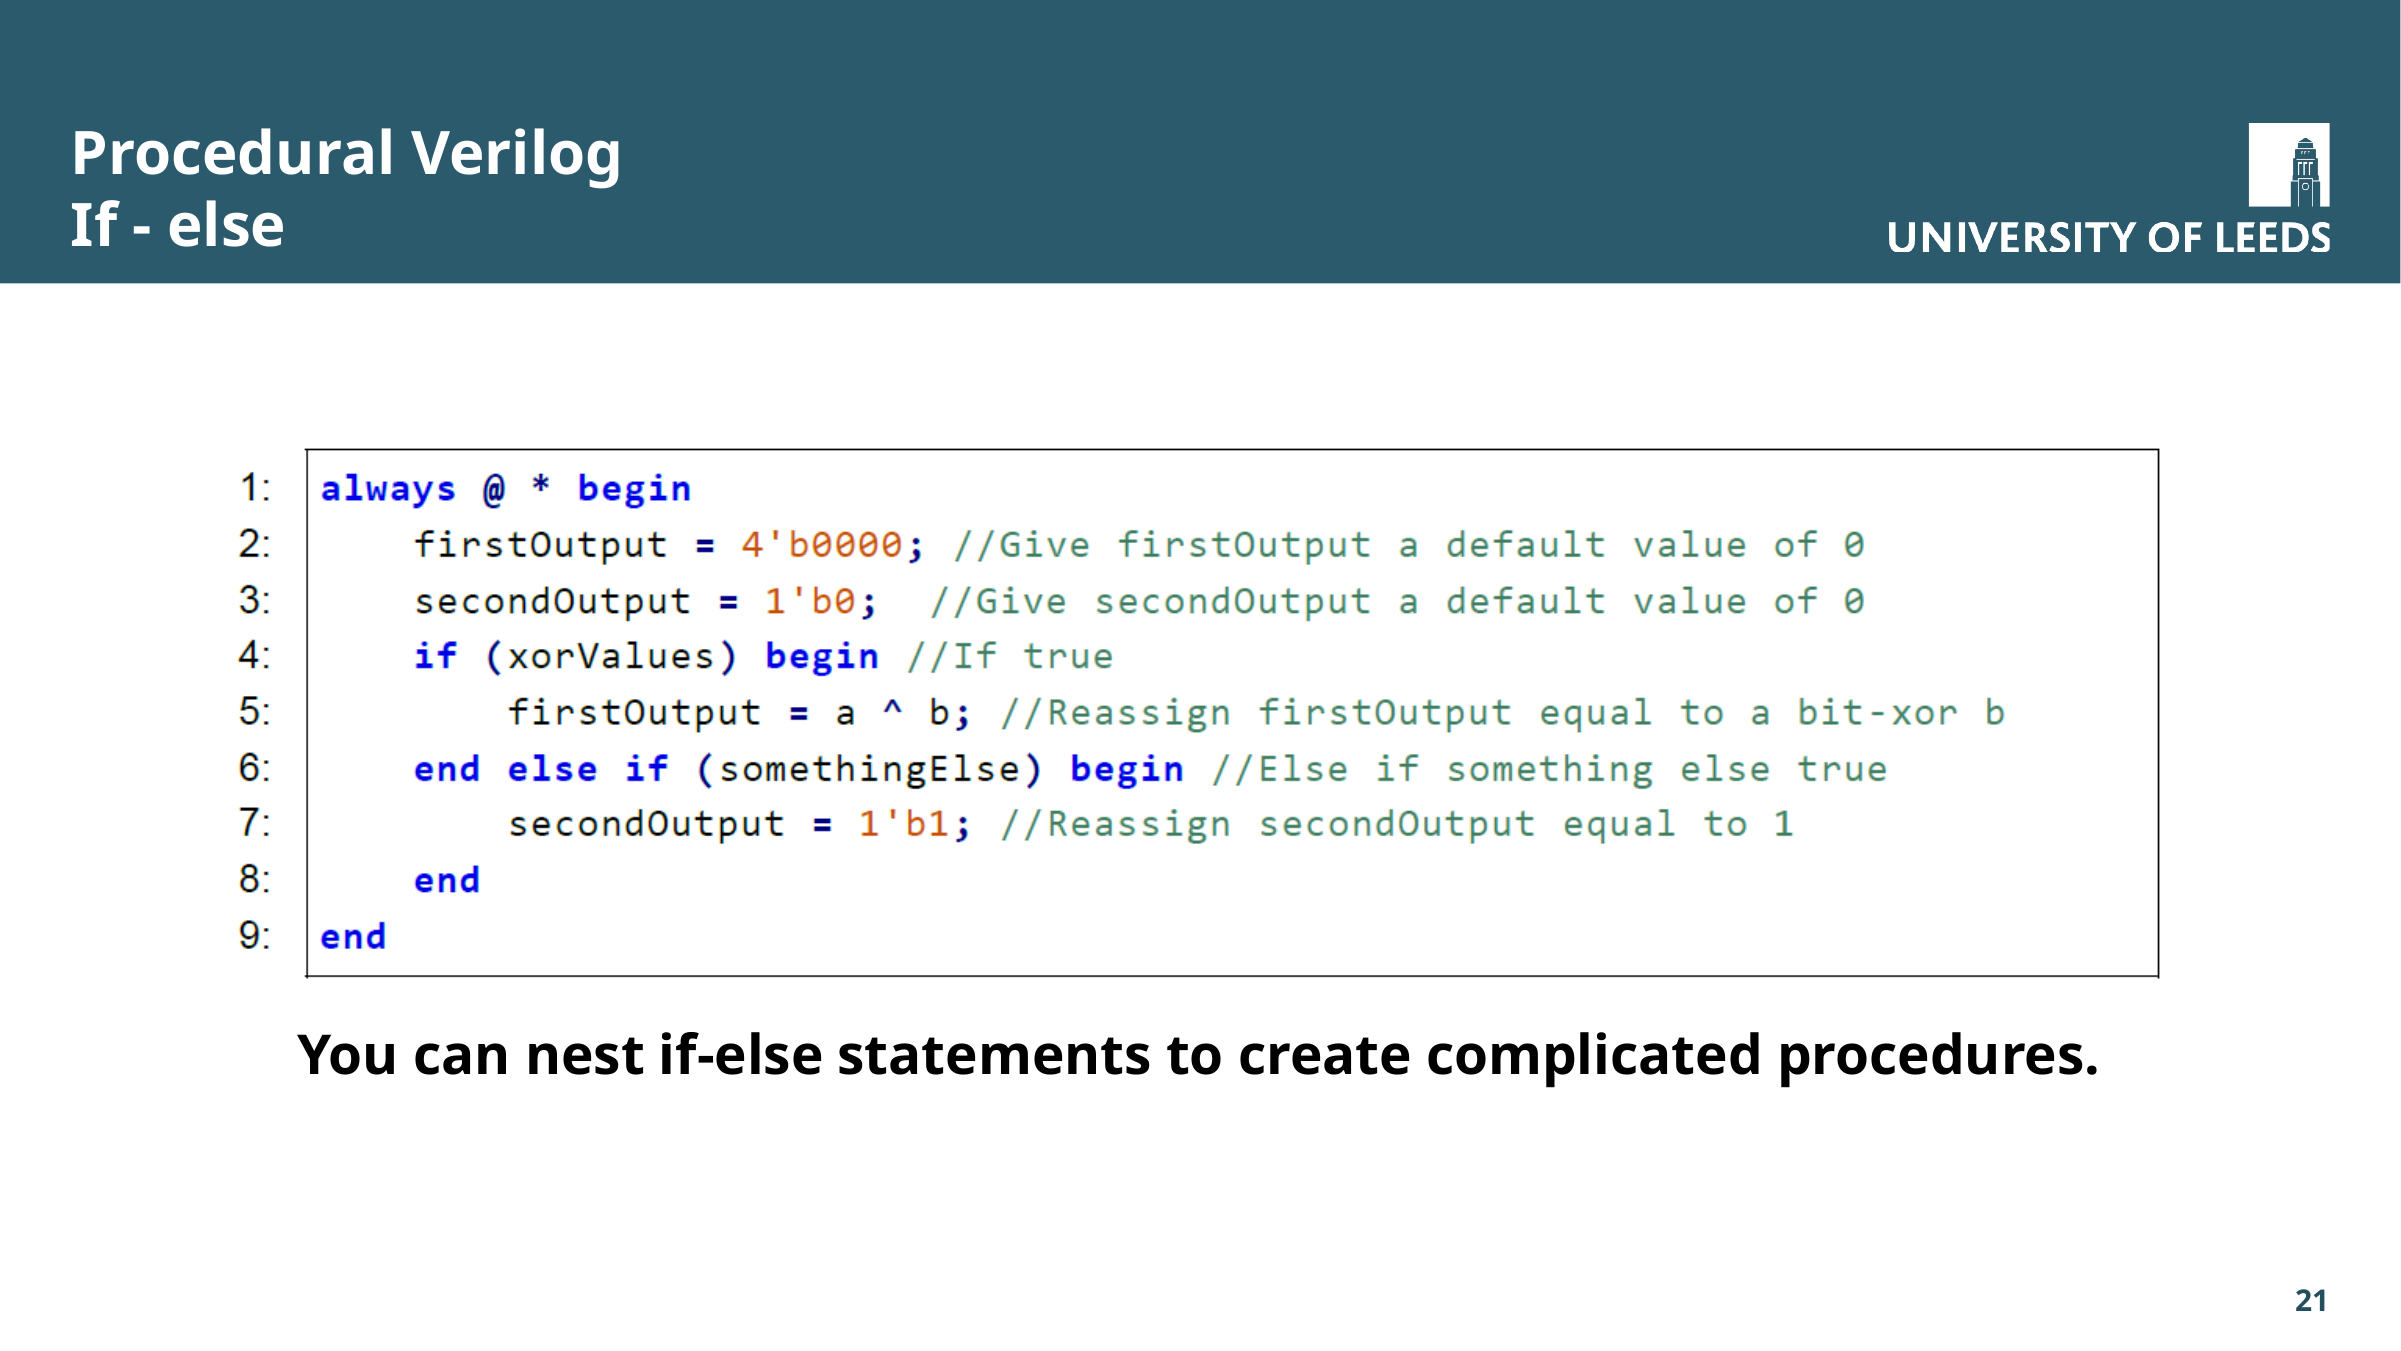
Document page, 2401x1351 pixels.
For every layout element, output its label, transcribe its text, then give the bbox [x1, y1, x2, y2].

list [230, 438, 2169, 985]
text_box You can nest if-else statements to create complicated procedures. [70, 1012, 2329, 1190]
title Procedural Verilog If - else [70, 81, 1806, 259]
